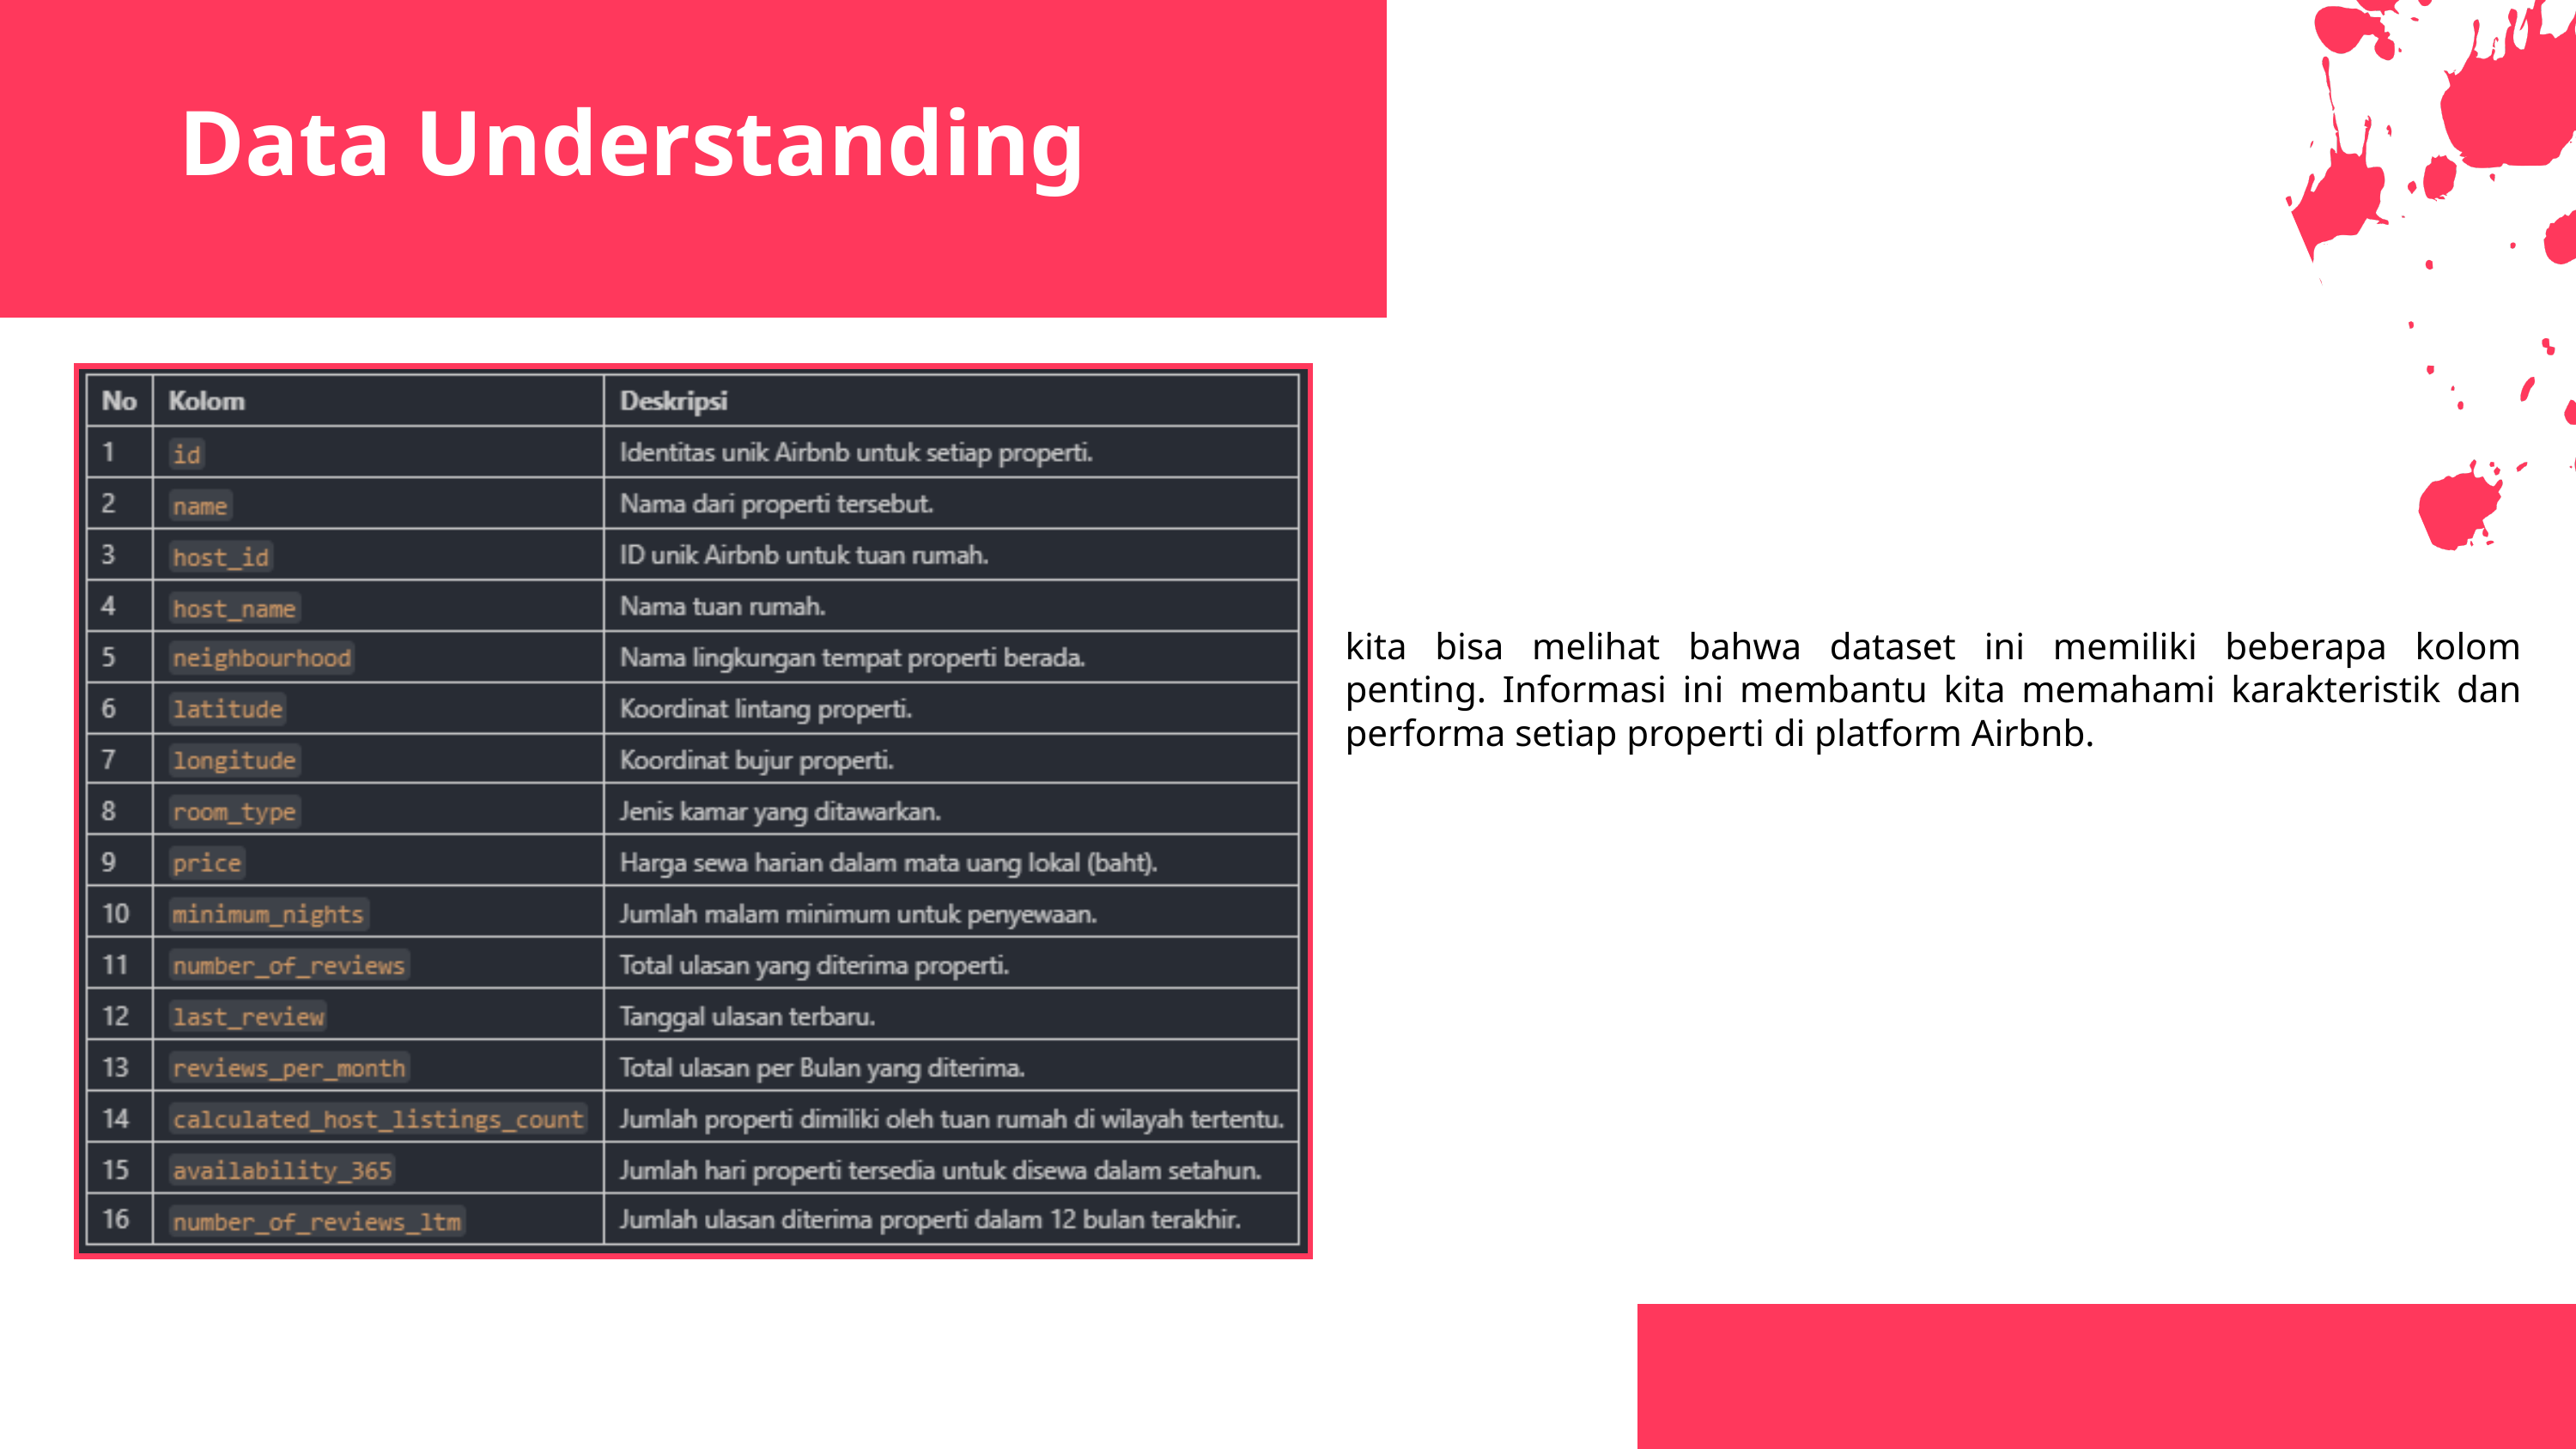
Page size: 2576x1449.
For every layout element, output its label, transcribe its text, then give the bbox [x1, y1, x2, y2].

text_box [2201, 0, 2576, 566]
text_box [76, 366, 1311, 1257]
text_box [1637, 1303, 2576, 1449]
text_box kita bisa melihat bahwa dataset ini memiliki beberapa kolom penting. Informasi ini membantu kita memahami karakteristik dan performa setiap properti di platform Airbnb. [1345, 623, 2522, 754]
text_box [0, 0, 1388, 318]
